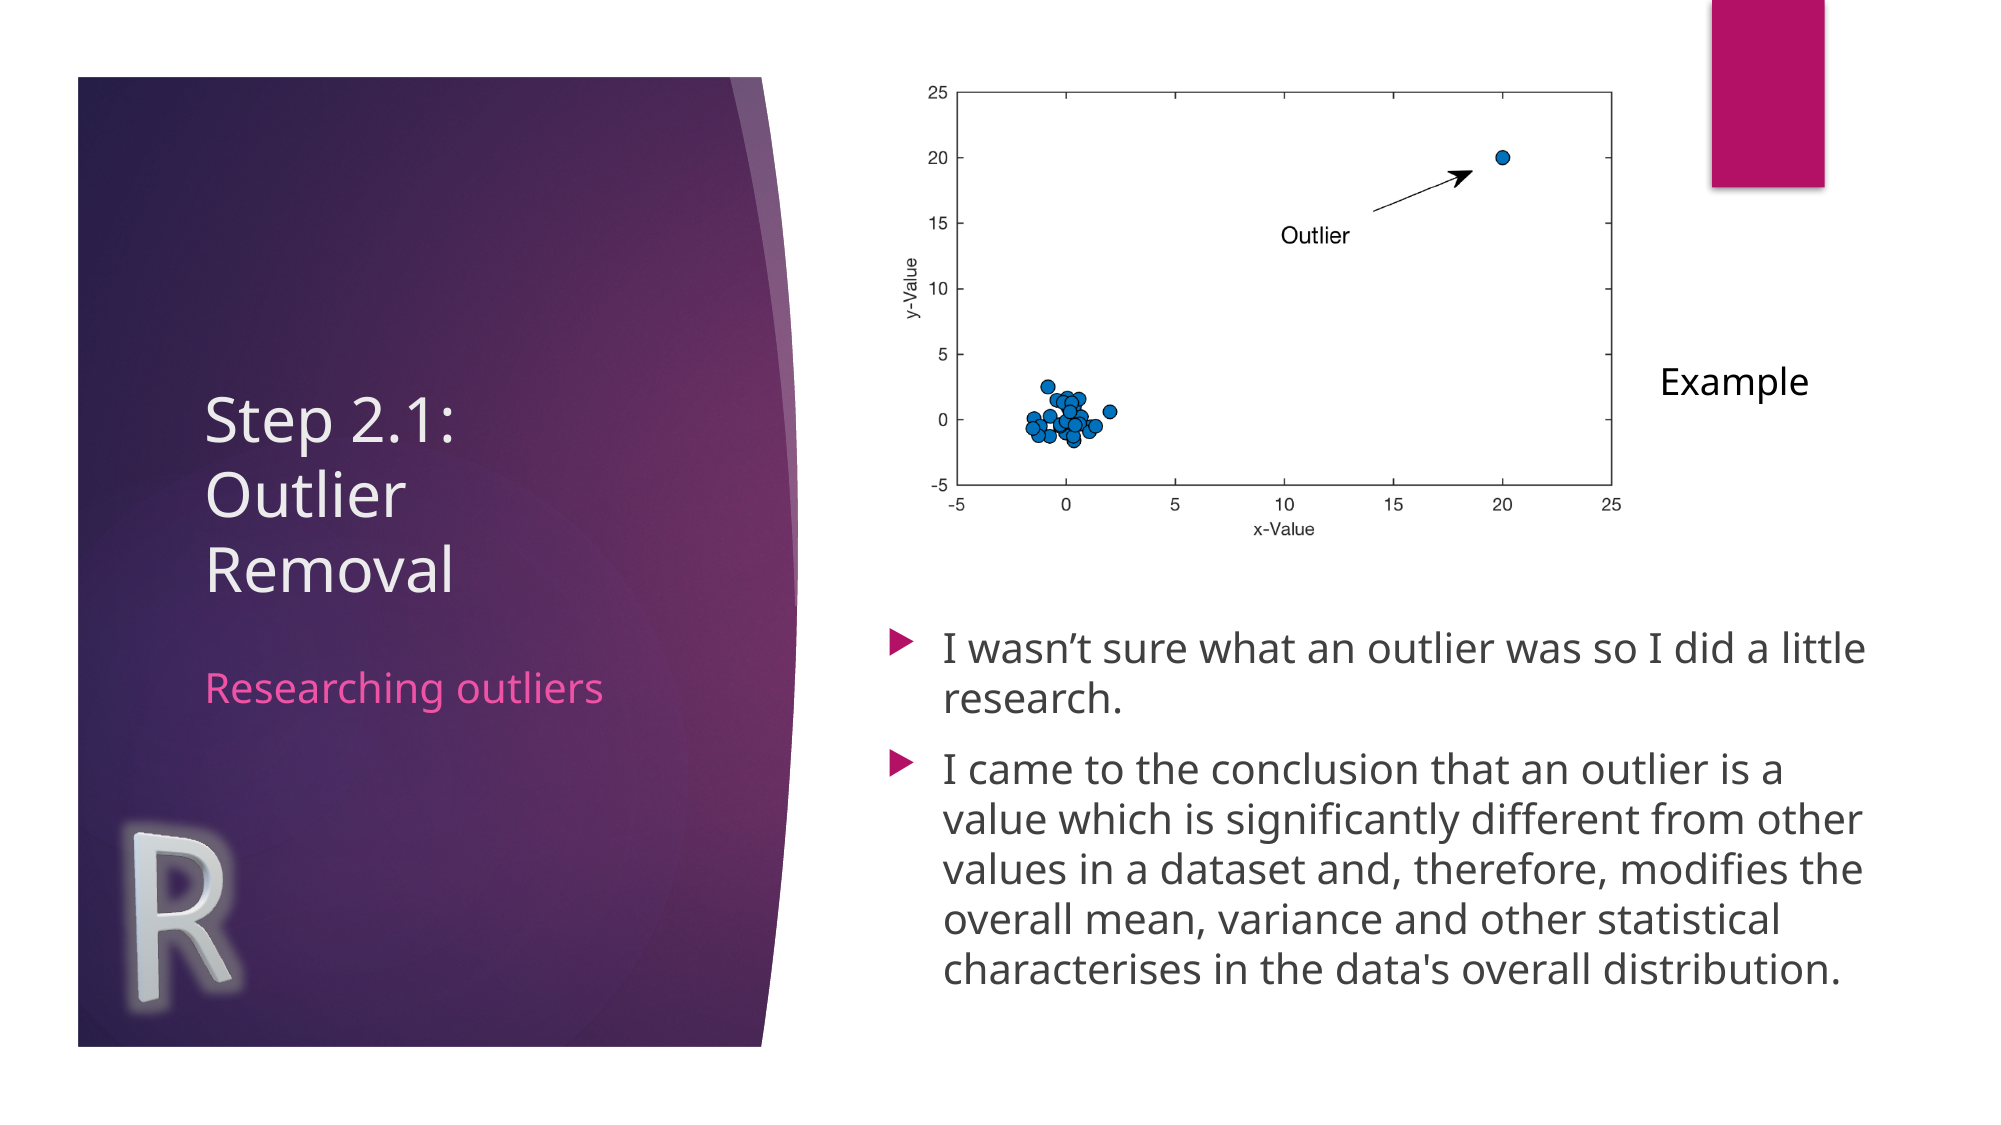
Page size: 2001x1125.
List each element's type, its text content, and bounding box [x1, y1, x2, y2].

text_box Example [1649, 350, 1887, 411]
title Step 2.1: Outlier Removal [189, 350, 648, 613]
picture [871, 55, 1646, 545]
list I wasn’t sure what an outlier was so I did a little research. I came to the conclusion that an outlier is a value which is significantly different from other values in a dataset and, therefore, modifies the overall mean, variance and other statistical characterises in the data's overall distribution. [871, 562, 1887, 1052]
list Researching outliers [189, 654, 648, 735]
picture [133, 830, 246, 1004]
